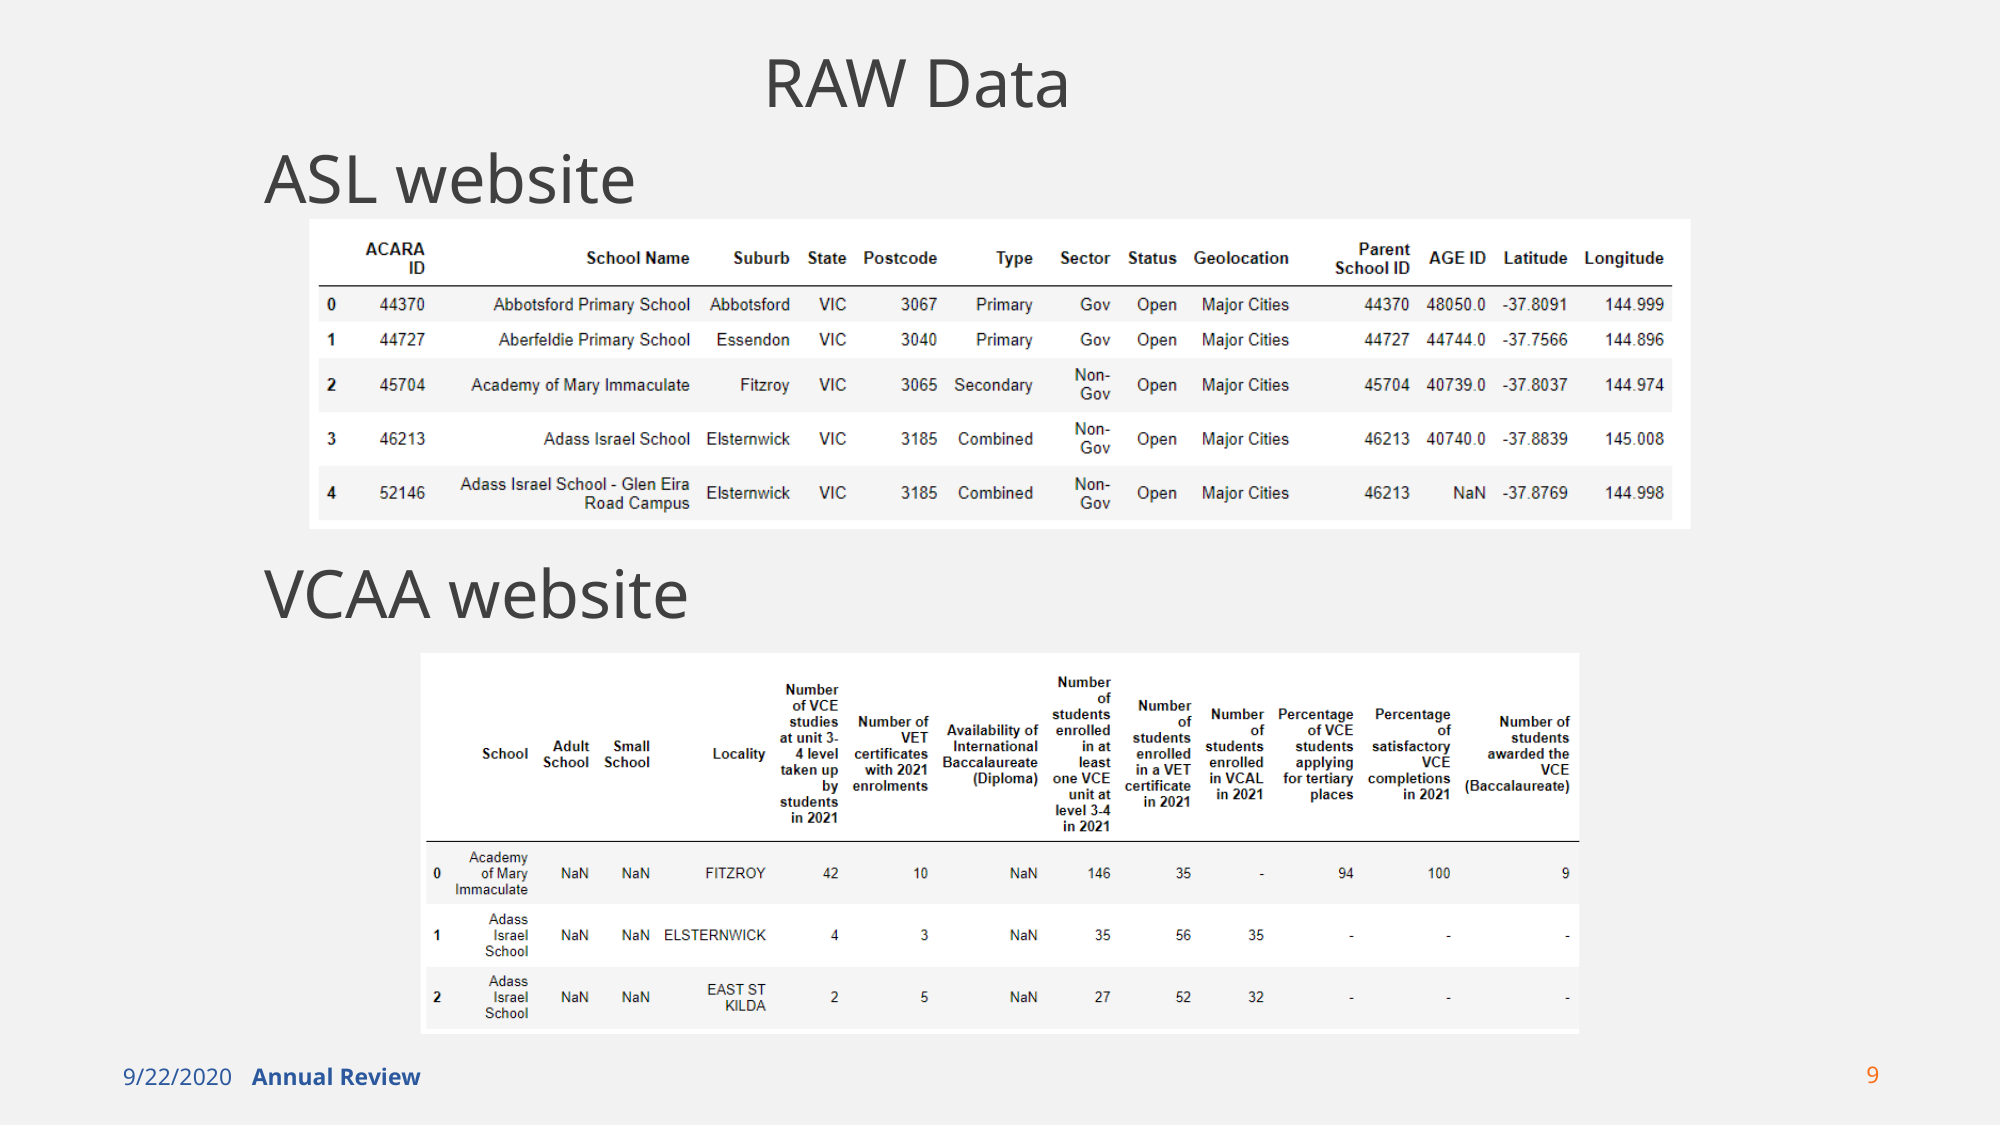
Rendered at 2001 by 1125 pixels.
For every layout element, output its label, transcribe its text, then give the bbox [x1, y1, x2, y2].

title RAW Data [748, 28, 1095, 144]
text_box ASL website [249, 124, 668, 239]
text_box VCAA website [249, 539, 749, 655]
picture [309, 219, 1691, 529]
picture [420, 653, 1580, 1034]
